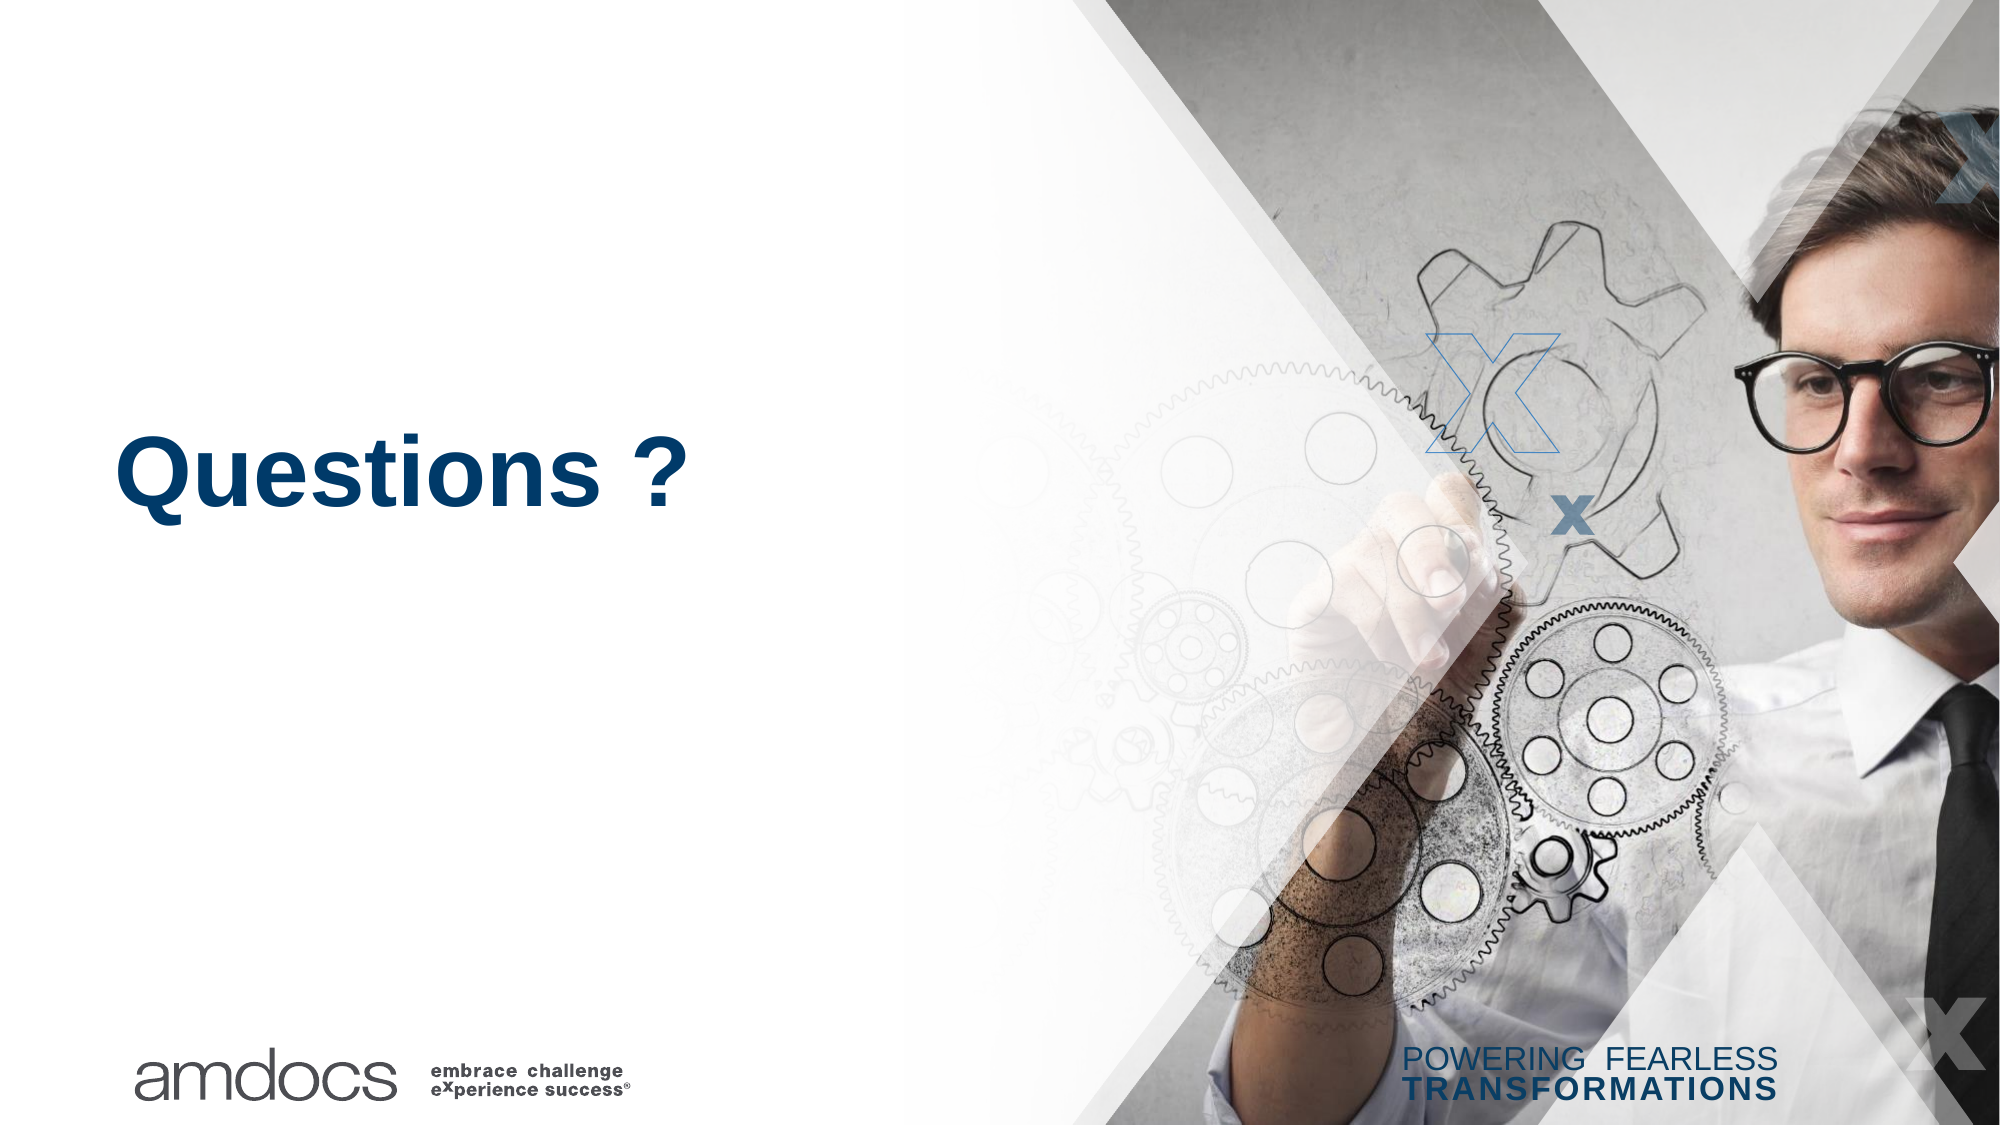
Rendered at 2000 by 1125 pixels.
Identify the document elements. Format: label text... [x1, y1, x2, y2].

text_box Focus on clean code will go a long way [1905, 997, 1987, 1071]
picture [1559, 1081, 1568, 1093]
picture [1429, 335, 1558, 452]
title Questions ? [99, 378, 1270, 536]
picture [1106, 0, 2000, 1125]
